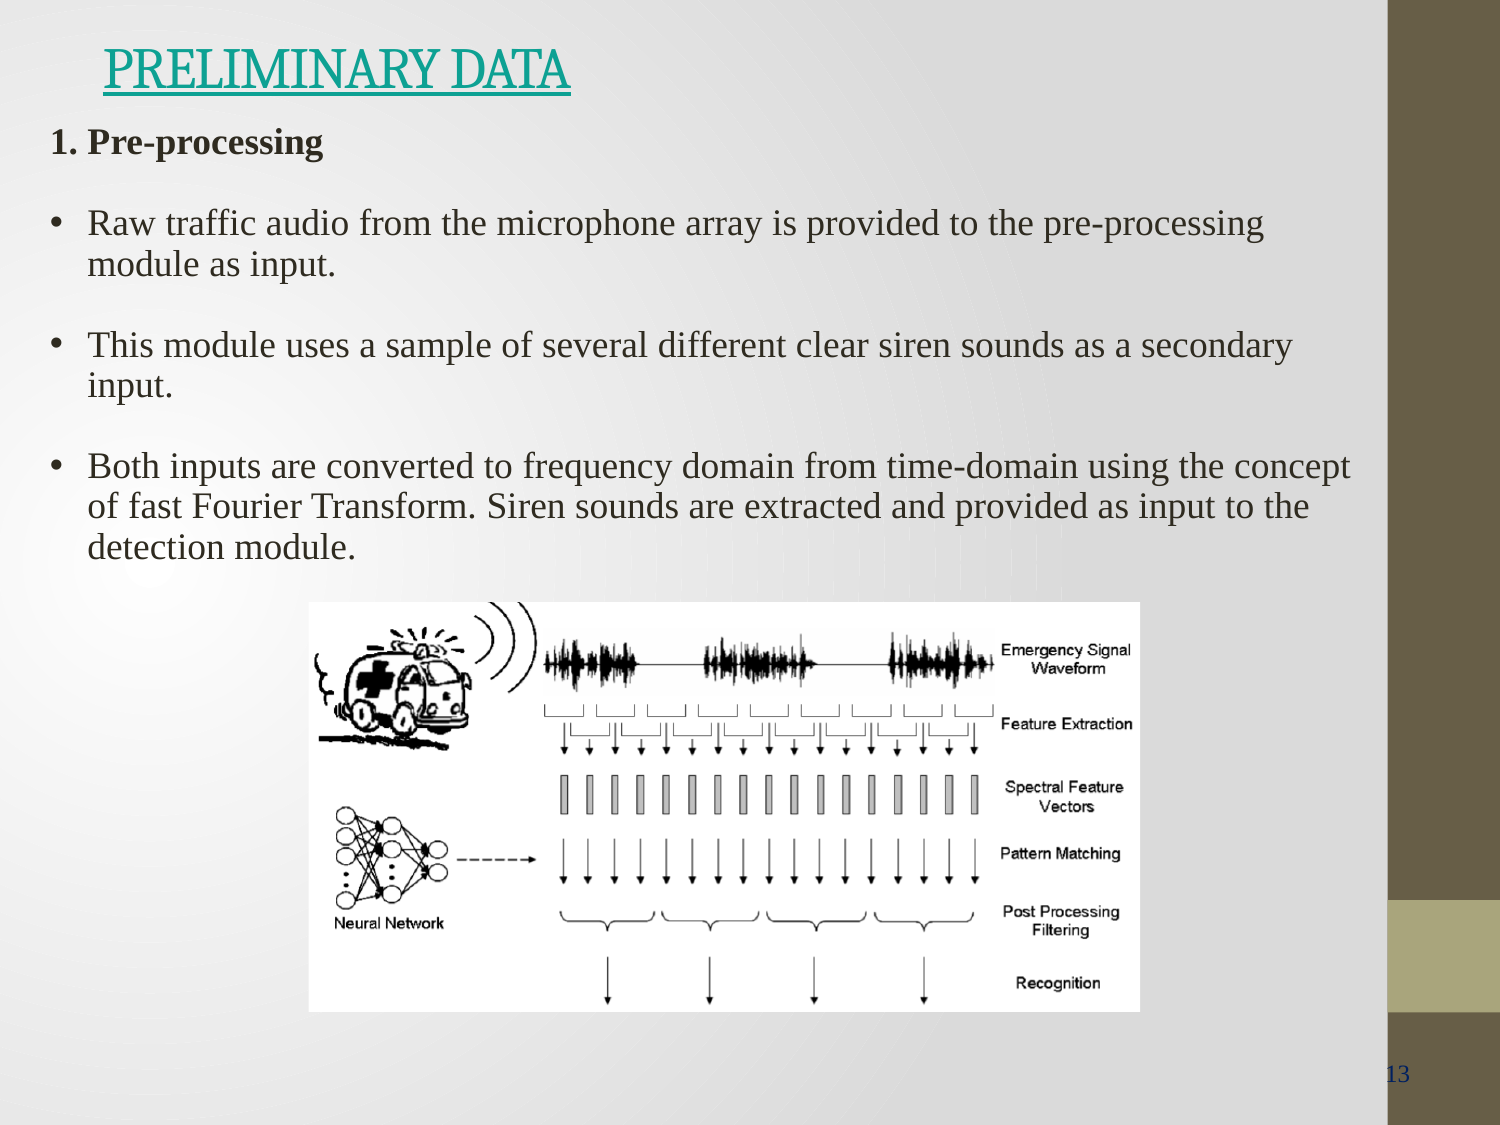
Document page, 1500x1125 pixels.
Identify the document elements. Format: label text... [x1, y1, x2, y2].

title PRELIMINARY DATA [53, 39, 621, 90]
list 1. Pre-processing Raw traffic audio from the microphone array is provided to the pre-processing module as input. This module uses a sample of several different clear siren sounds as a secondary input. Both inputs are converted to frequency domain from time-domain using the concept of fast Fourier Transform. Siren sounds are extracted and provided as input to the detection module. [34, 114, 1372, 1090]
picture [308, 601, 1141, 1012]
slide_number 13 [1073, 1041, 1427, 1104]
